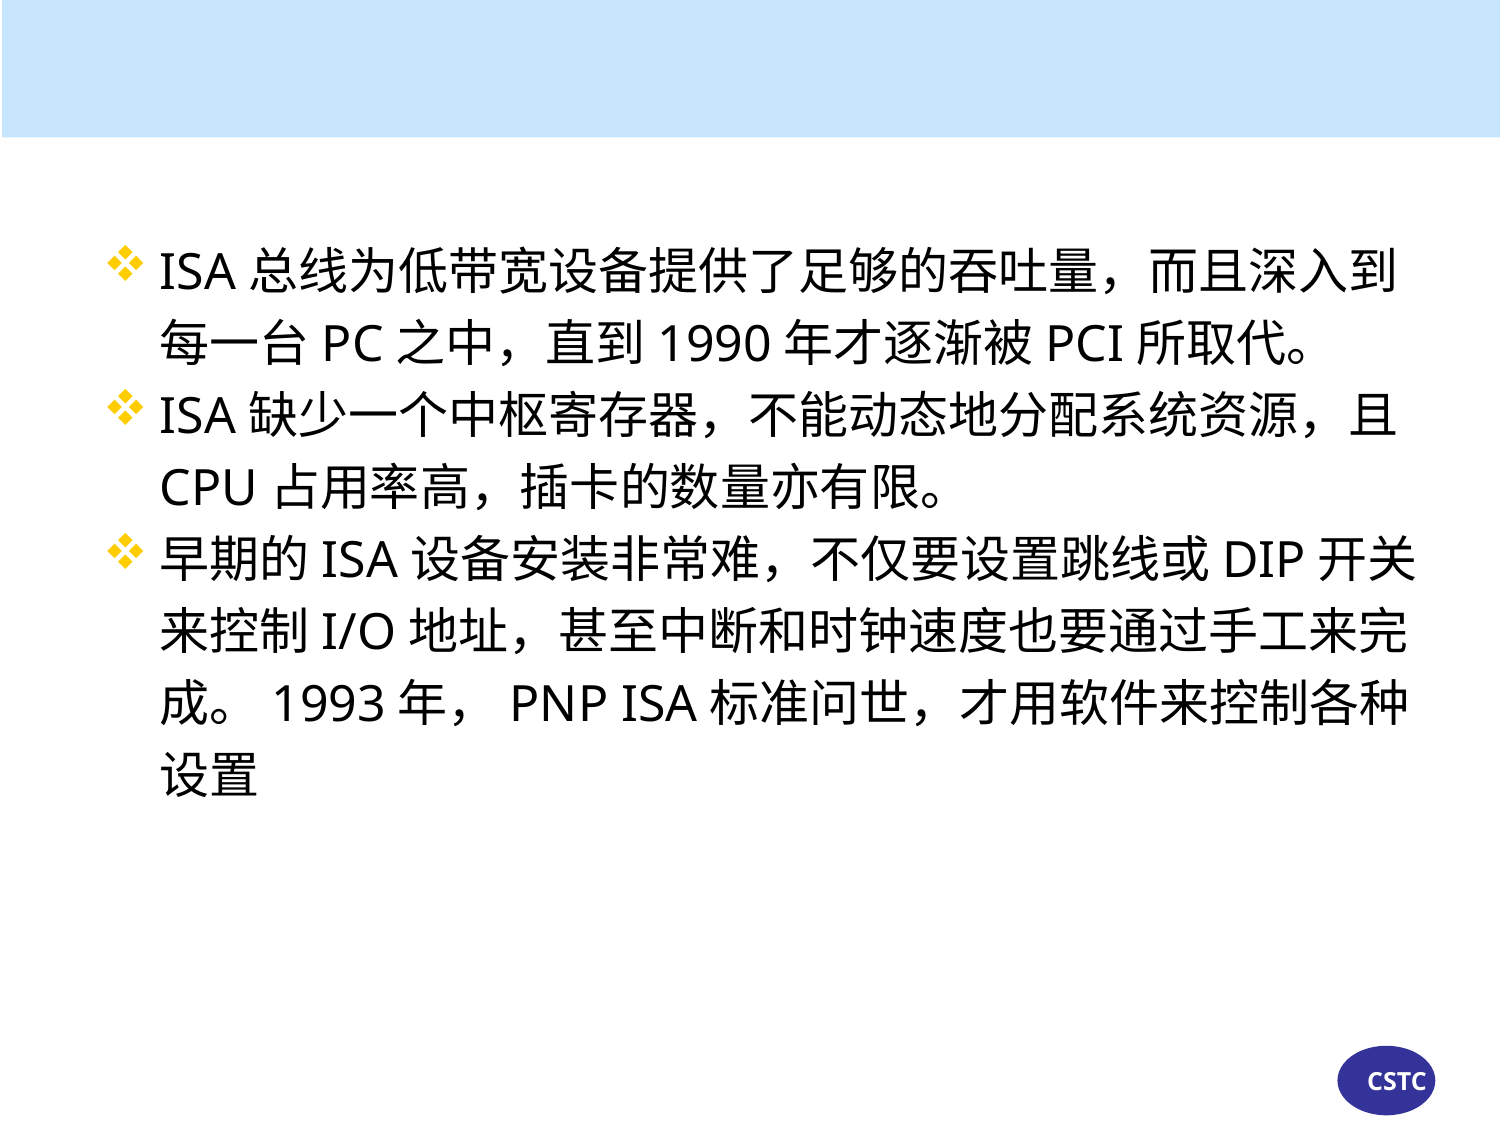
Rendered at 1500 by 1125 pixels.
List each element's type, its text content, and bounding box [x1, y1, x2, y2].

list ISA总线为低带宽设备提供了足够的吞吐量，而且深入到每一台PC之中，直到1990年才逐渐被PCI所取代。 ISA缺少一个中枢寄存器，不能动态地分配系统资源，且CPU占用率高，插卡的数量亦有限。 早期的ISA设备安装非常难，不仅要设置跳线或DIP开关来控制I/O地址，甚至中断和时钟速度也要通过手工来完成。1993年，PNP ISA标准问世，才用软件来控制各种设置 [88, 219, 1446, 1015]
